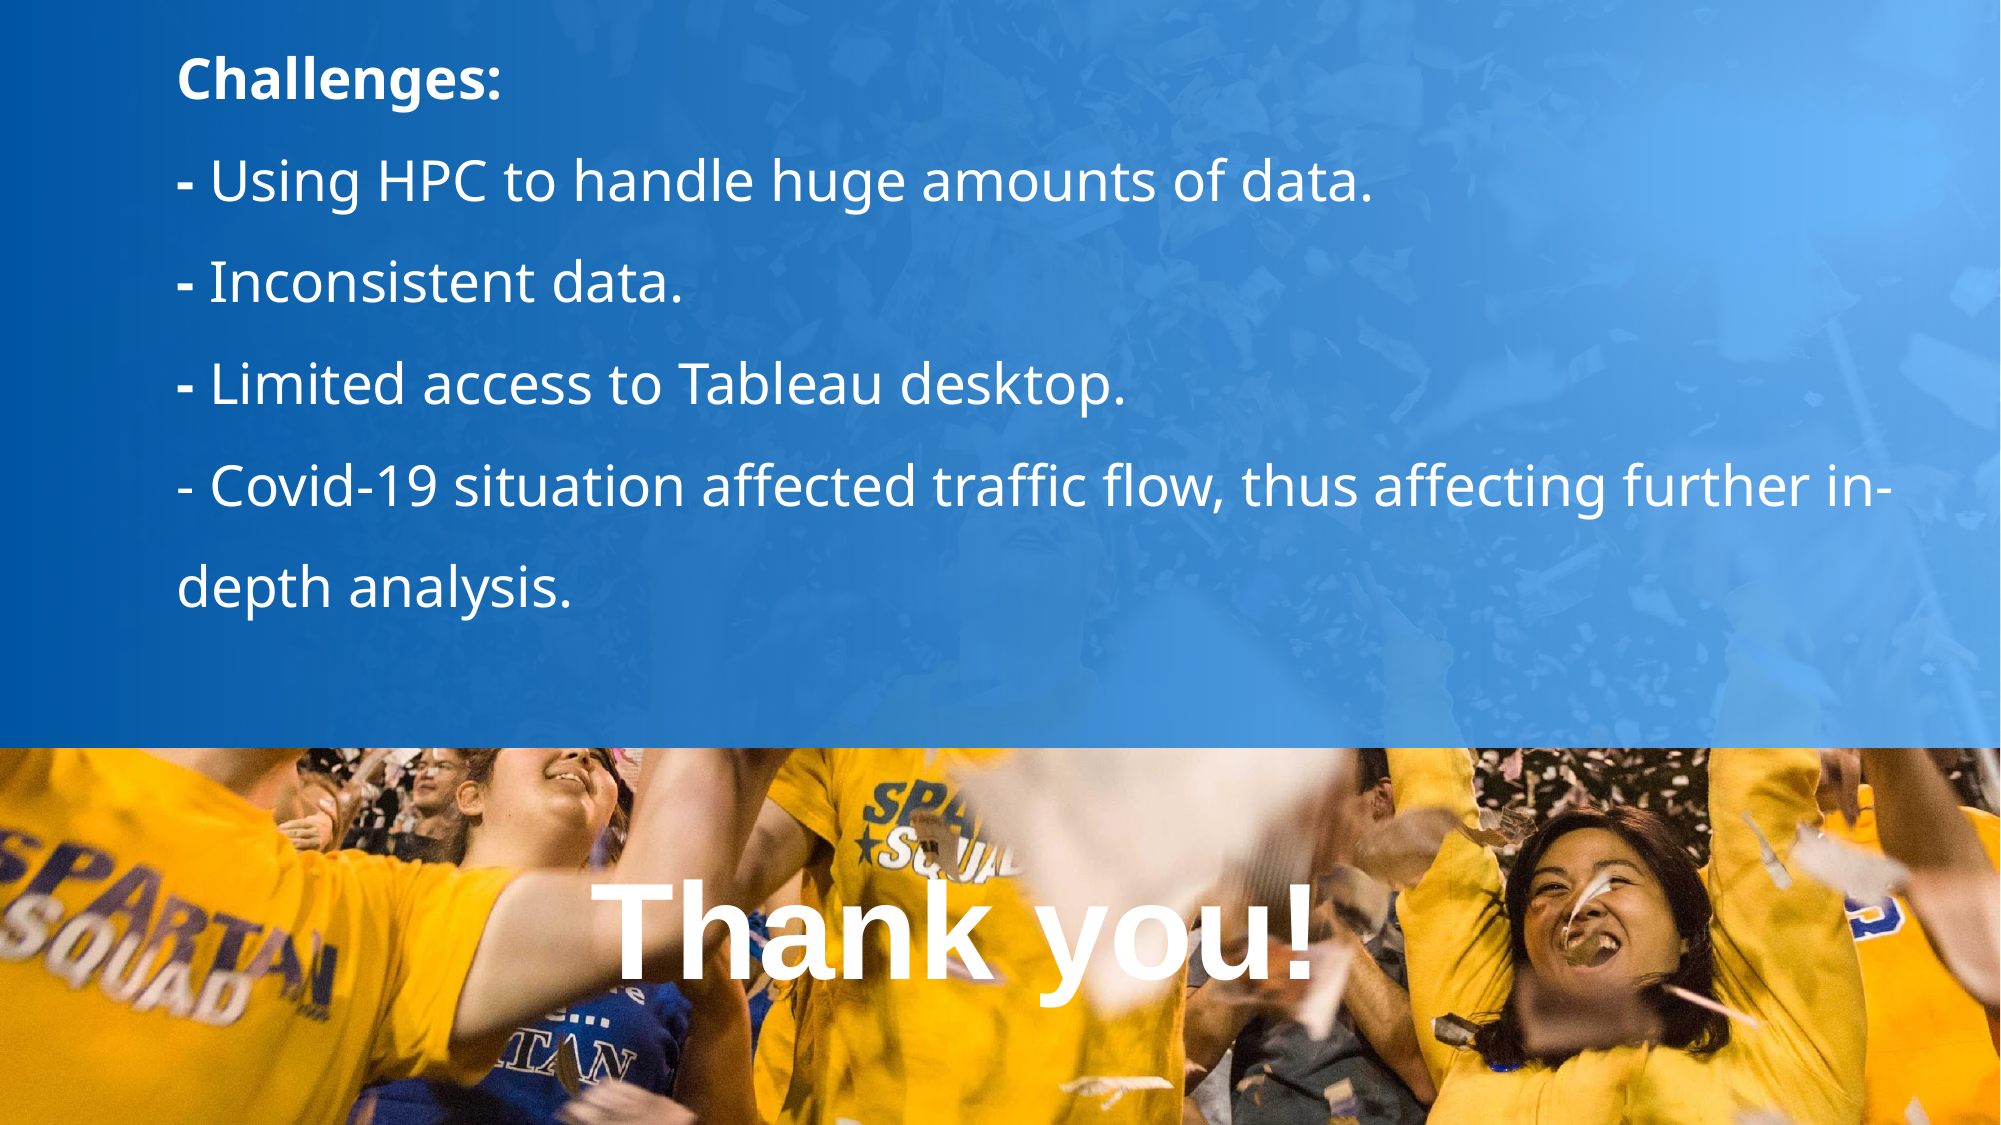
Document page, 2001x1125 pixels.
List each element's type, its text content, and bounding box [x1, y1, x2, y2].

picture [0, 0, 2001, 1125]
text_box Thank you! [359, 834, 1555, 1015]
title Challenges: - Using HPC to handle huge amounts of data. - Inconsistent data. - Limited access to Tableau desktop. - Covid-19 situation affected traffic flow, thus affecting further in-depth analysis. [0, 0, 2000, 748]
